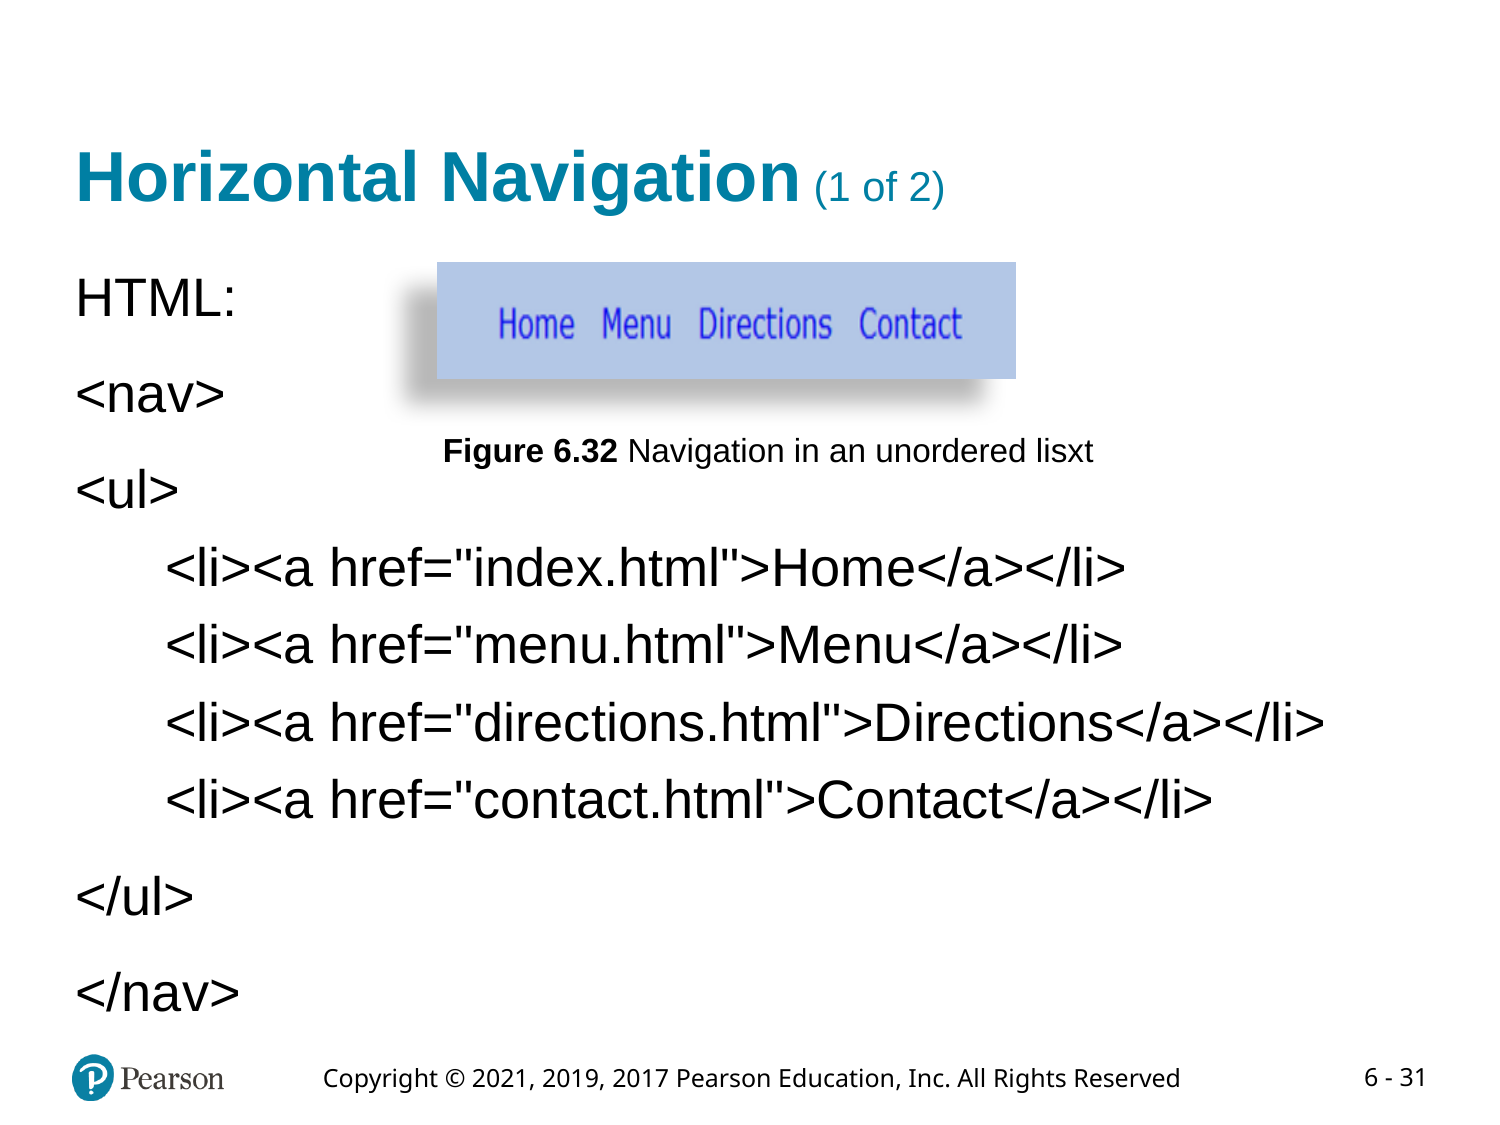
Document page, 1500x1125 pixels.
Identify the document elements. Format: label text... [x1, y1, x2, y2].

picture [81, 1064, 107, 1089]
picture [437, 262, 1016, 379]
picture [72, 1087, 83, 1101]
picture [72, 1054, 89, 1072]
title Horizontal Navigation (1 of 2) [75, 35, 1425, 216]
list HTML: <nav> <ul> <li><a href="index.html">Home</a></li> <li><a href="menu.html">Menu</a></li> <li><a href="directions.html">Directions</a></li> <li><a href="contact.html">Contact</a></li> </ul> </nav> [75, 262, 1425, 1025]
picture [99, 1054, 224, 1101]
text_box Figure 6.32 Navigation in an unordered lisxt [428, 422, 1125, 477]
